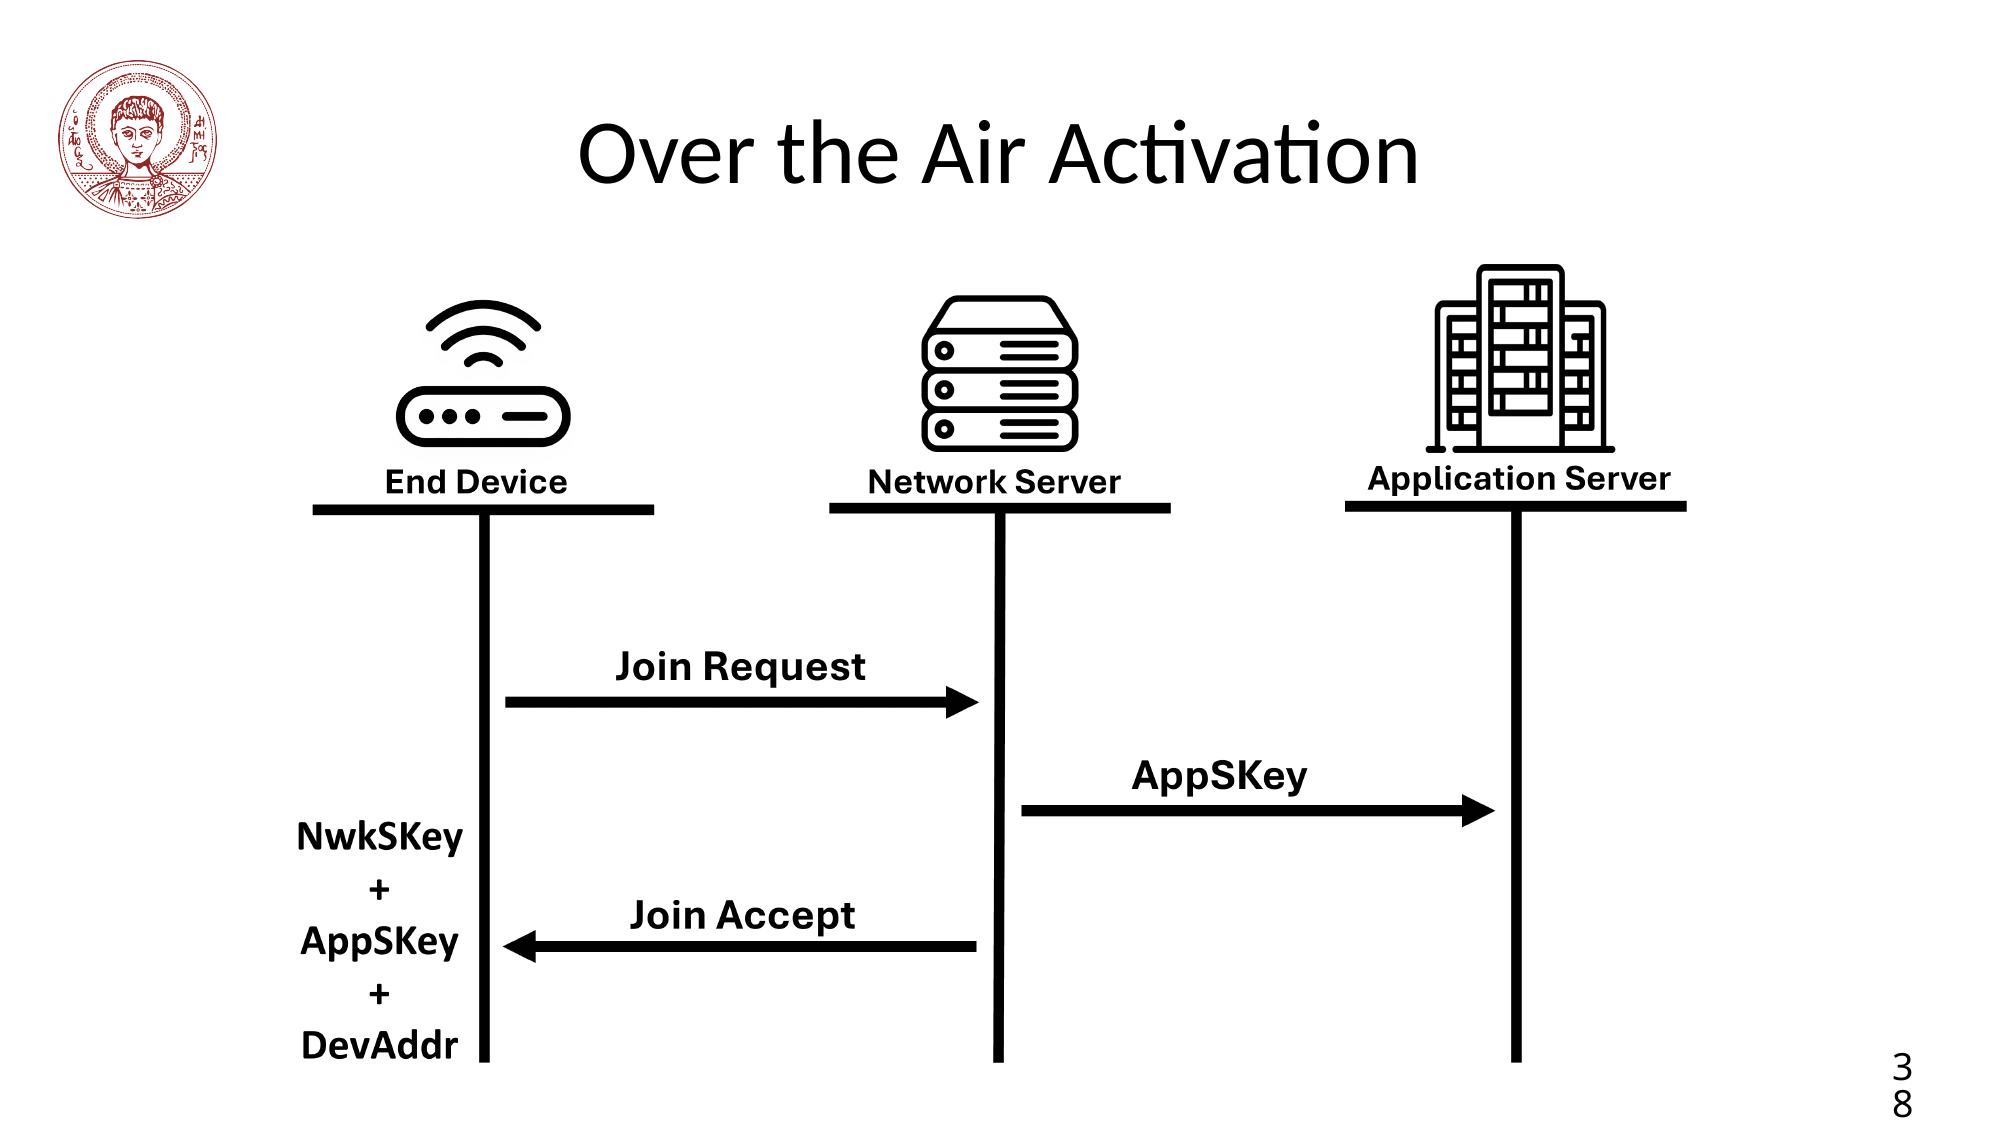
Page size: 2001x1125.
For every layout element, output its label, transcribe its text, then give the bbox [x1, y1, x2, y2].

title Over the Air Activation [137, 45, 1863, 264]
picture [58, 60, 137, 219]
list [268, 241, 1694, 1096]
slide_number 38 [1877, 1035, 1950, 1096]
